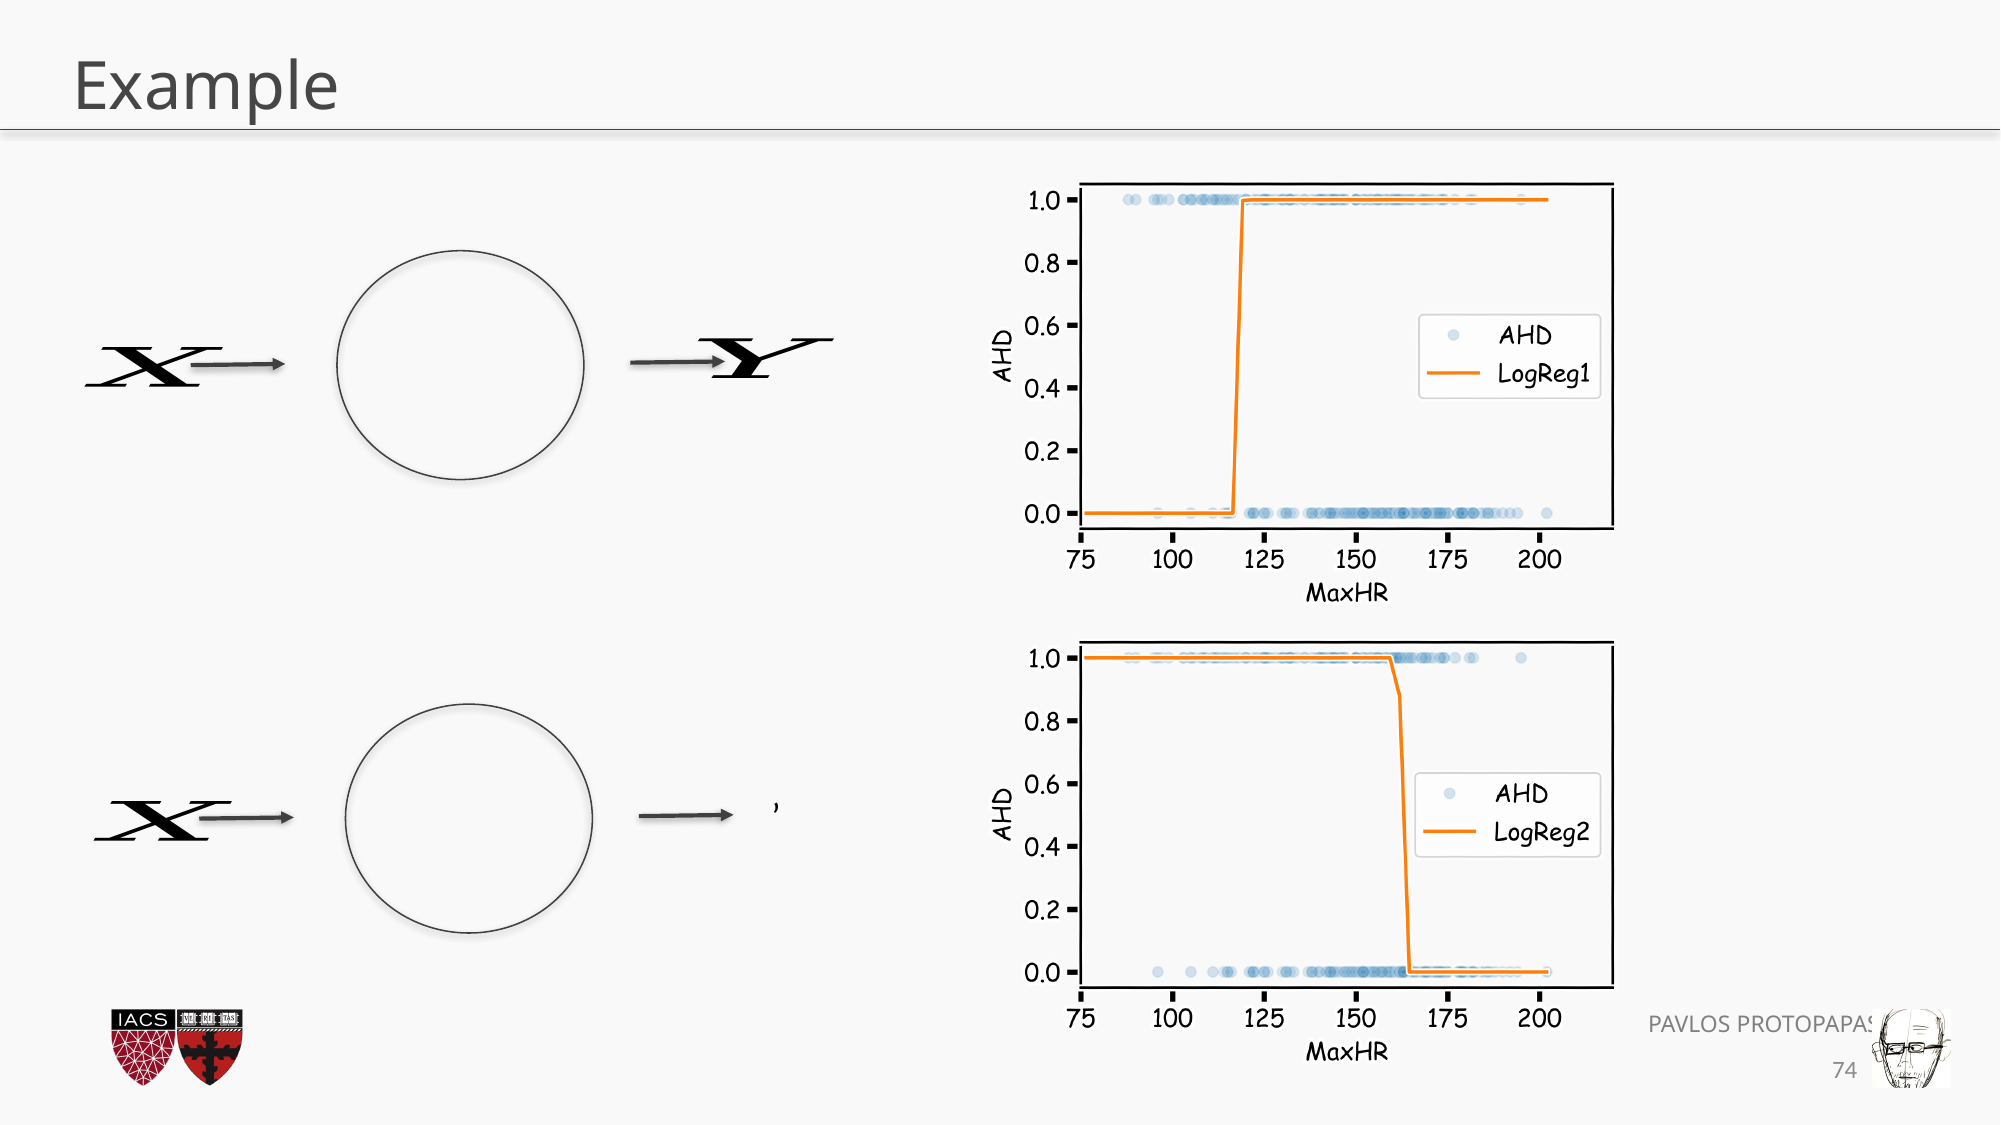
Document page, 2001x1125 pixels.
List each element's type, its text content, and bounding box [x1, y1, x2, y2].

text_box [84, 703, 856, 934]
picture [959, 122, 1720, 1089]
picture [109, 1009, 243, 1086]
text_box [75, 250, 847, 480]
picture [1872, 1009, 1951, 1088]
title Example [57, 35, 1943, 162]
slide_number 74 [1405, 1038, 1873, 1099]
